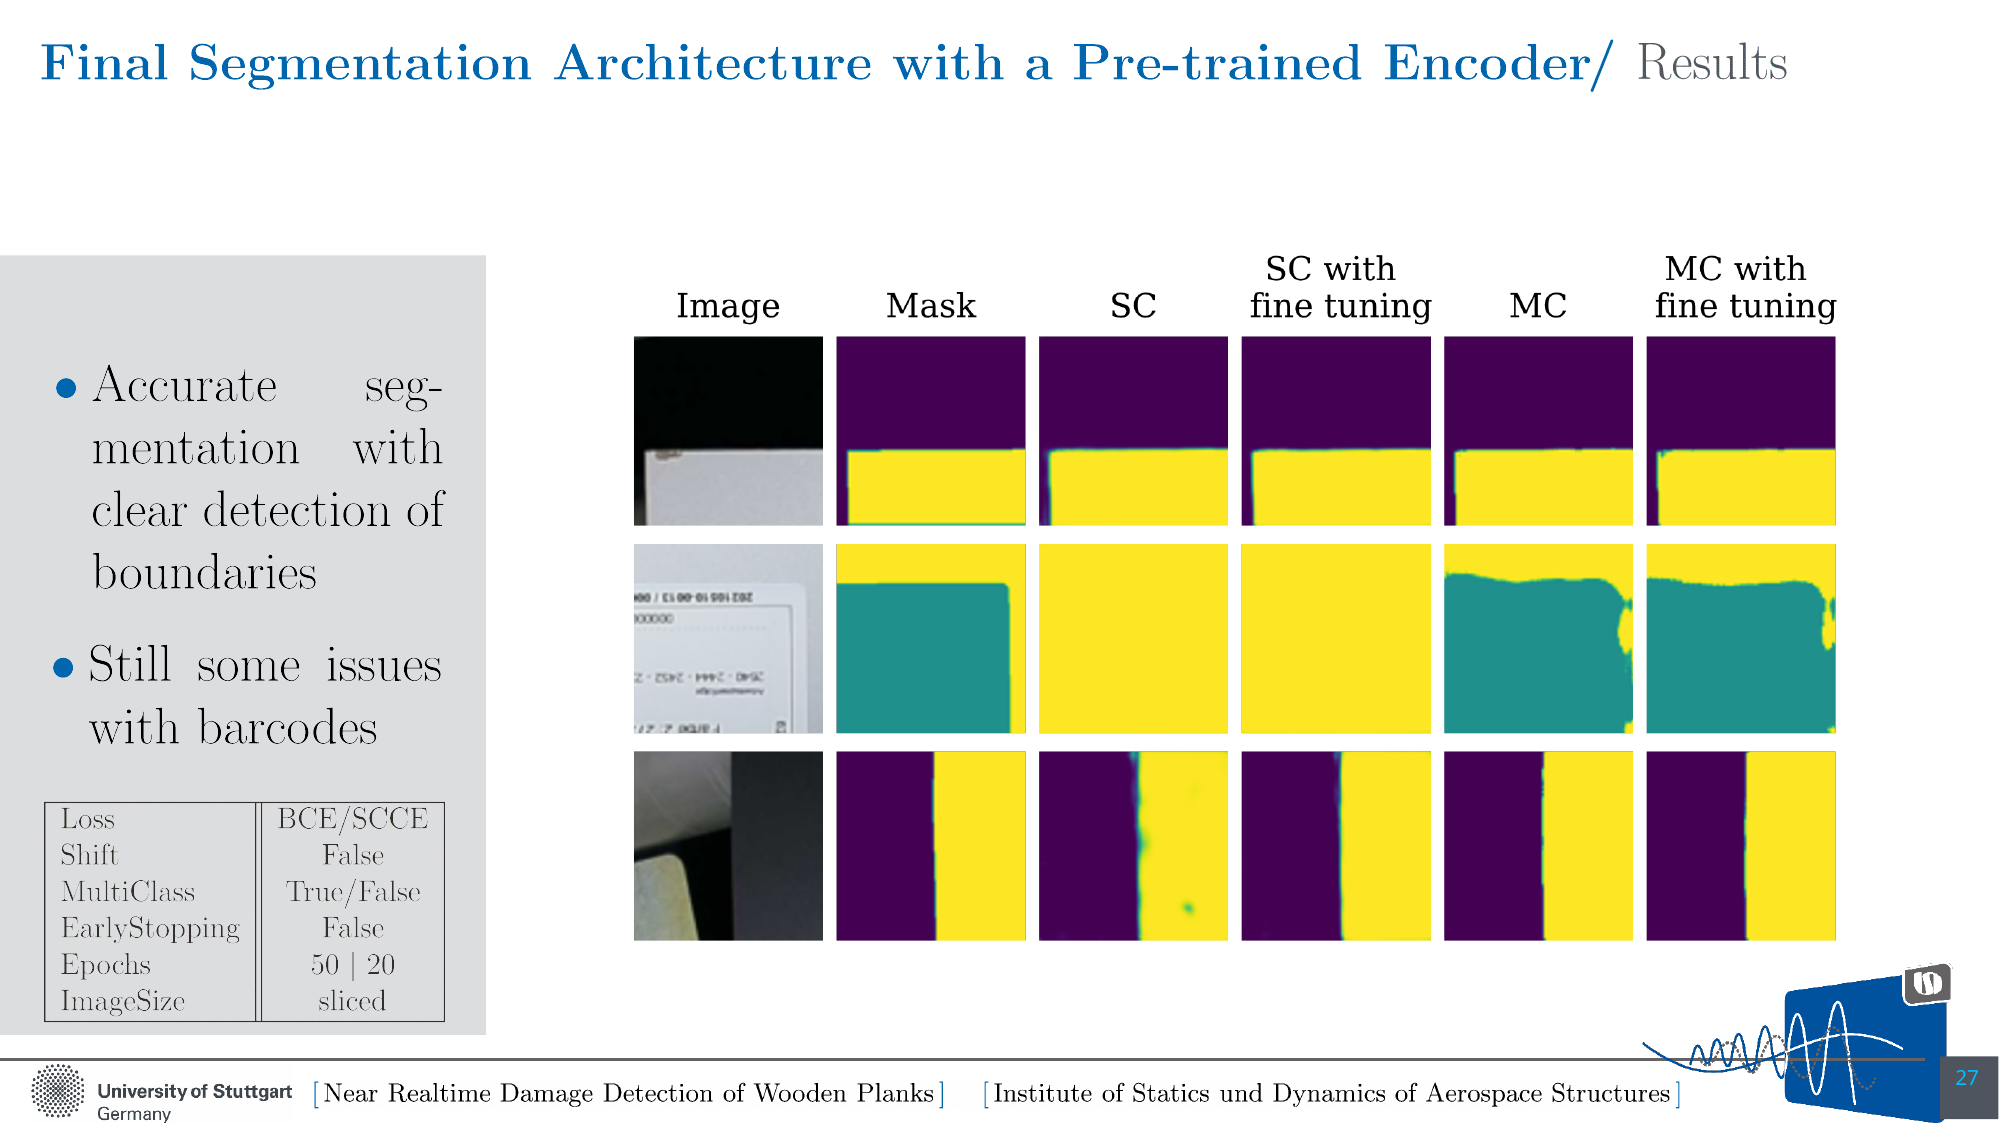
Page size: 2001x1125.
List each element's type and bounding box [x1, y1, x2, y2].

picture [52, 643, 441, 747]
text_box [0, 255, 487, 1035]
picture [44, 799, 446, 1024]
picture [0, 231, 1953, 1123]
picture [54, 364, 447, 590]
picture [41, 38, 1788, 94]
